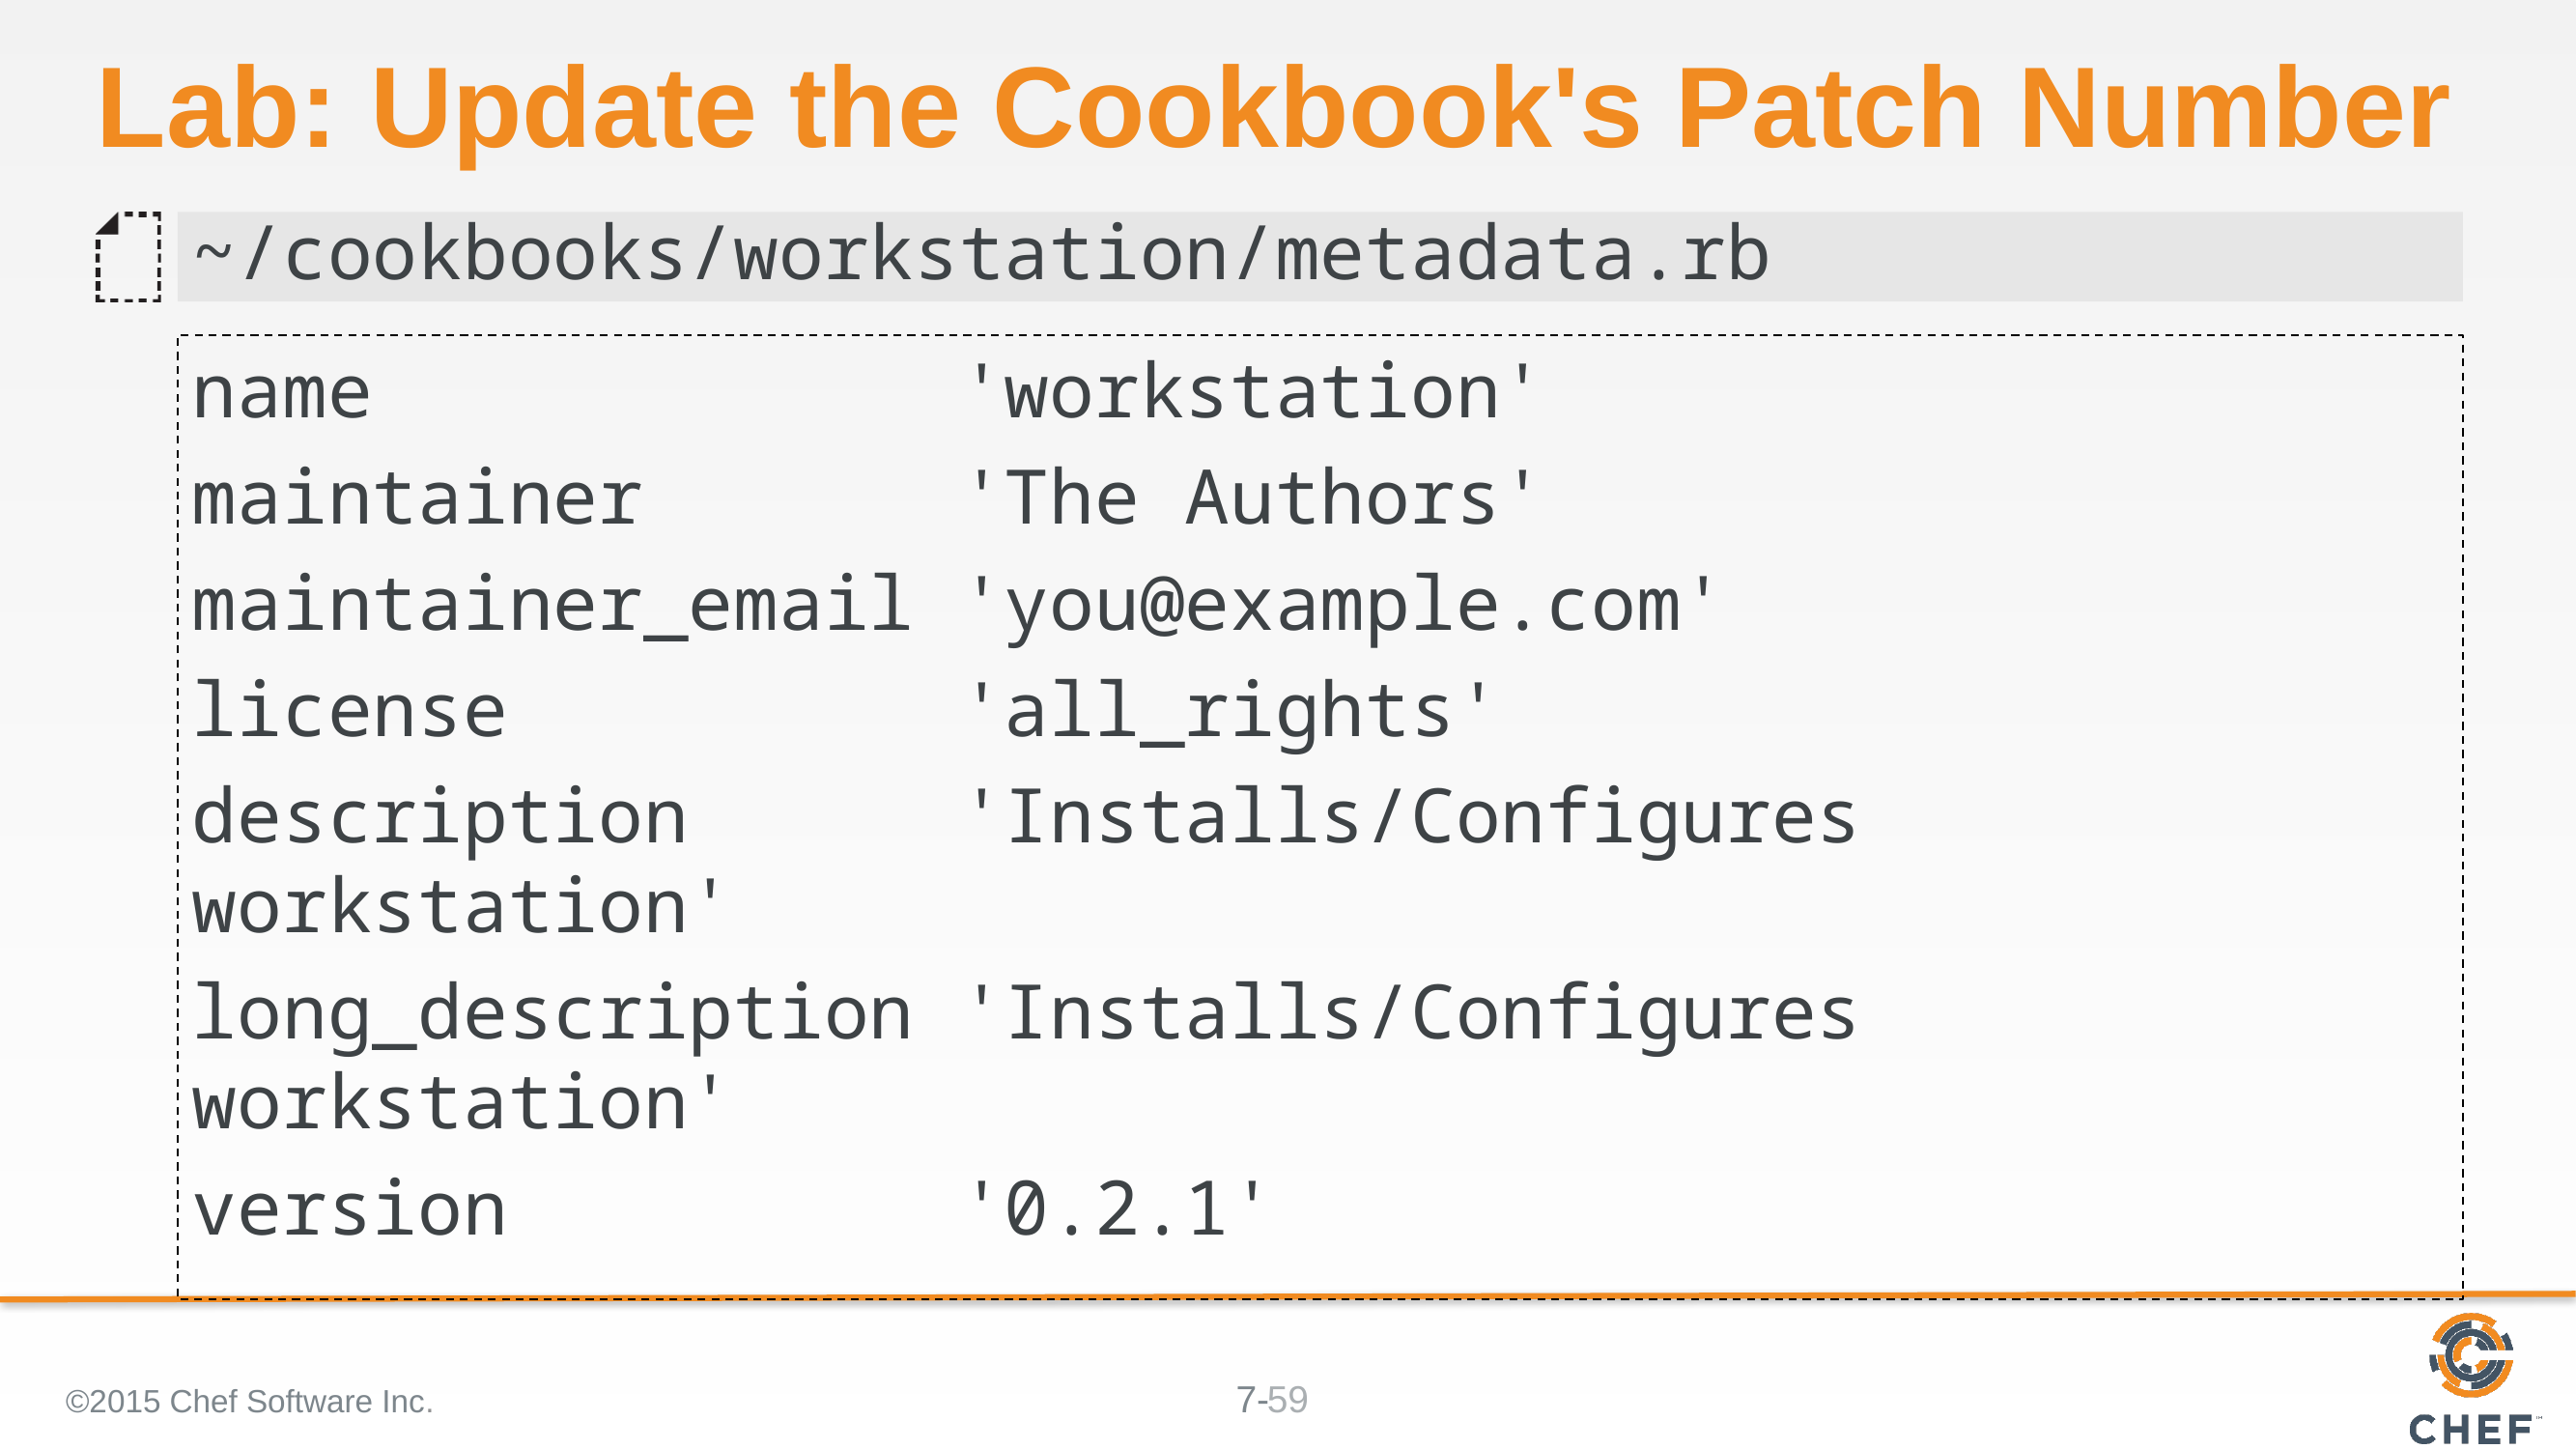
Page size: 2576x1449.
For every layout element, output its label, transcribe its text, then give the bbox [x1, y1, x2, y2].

title Lab: Update the Cookbook's Patch Number [96, 48, 2463, 180]
picture [2399, 1297, 2550, 1449]
list ~/cookbooks/workstation/metadata.rb [177, 212, 2463, 302]
footer ©2015 Chef Software Inc. [51, 1359, 952, 1440]
slide_number 59 [998, 1359, 1578, 1437]
list name 'workstation' maintainer 'The Authors' maintainer_email 'you@example.com' license 'all_rights' description 'Installs/Configures workstation' long_description 'Installs/Configures workstation' version '0.2.1' [177, 334, 2464, 1300]
